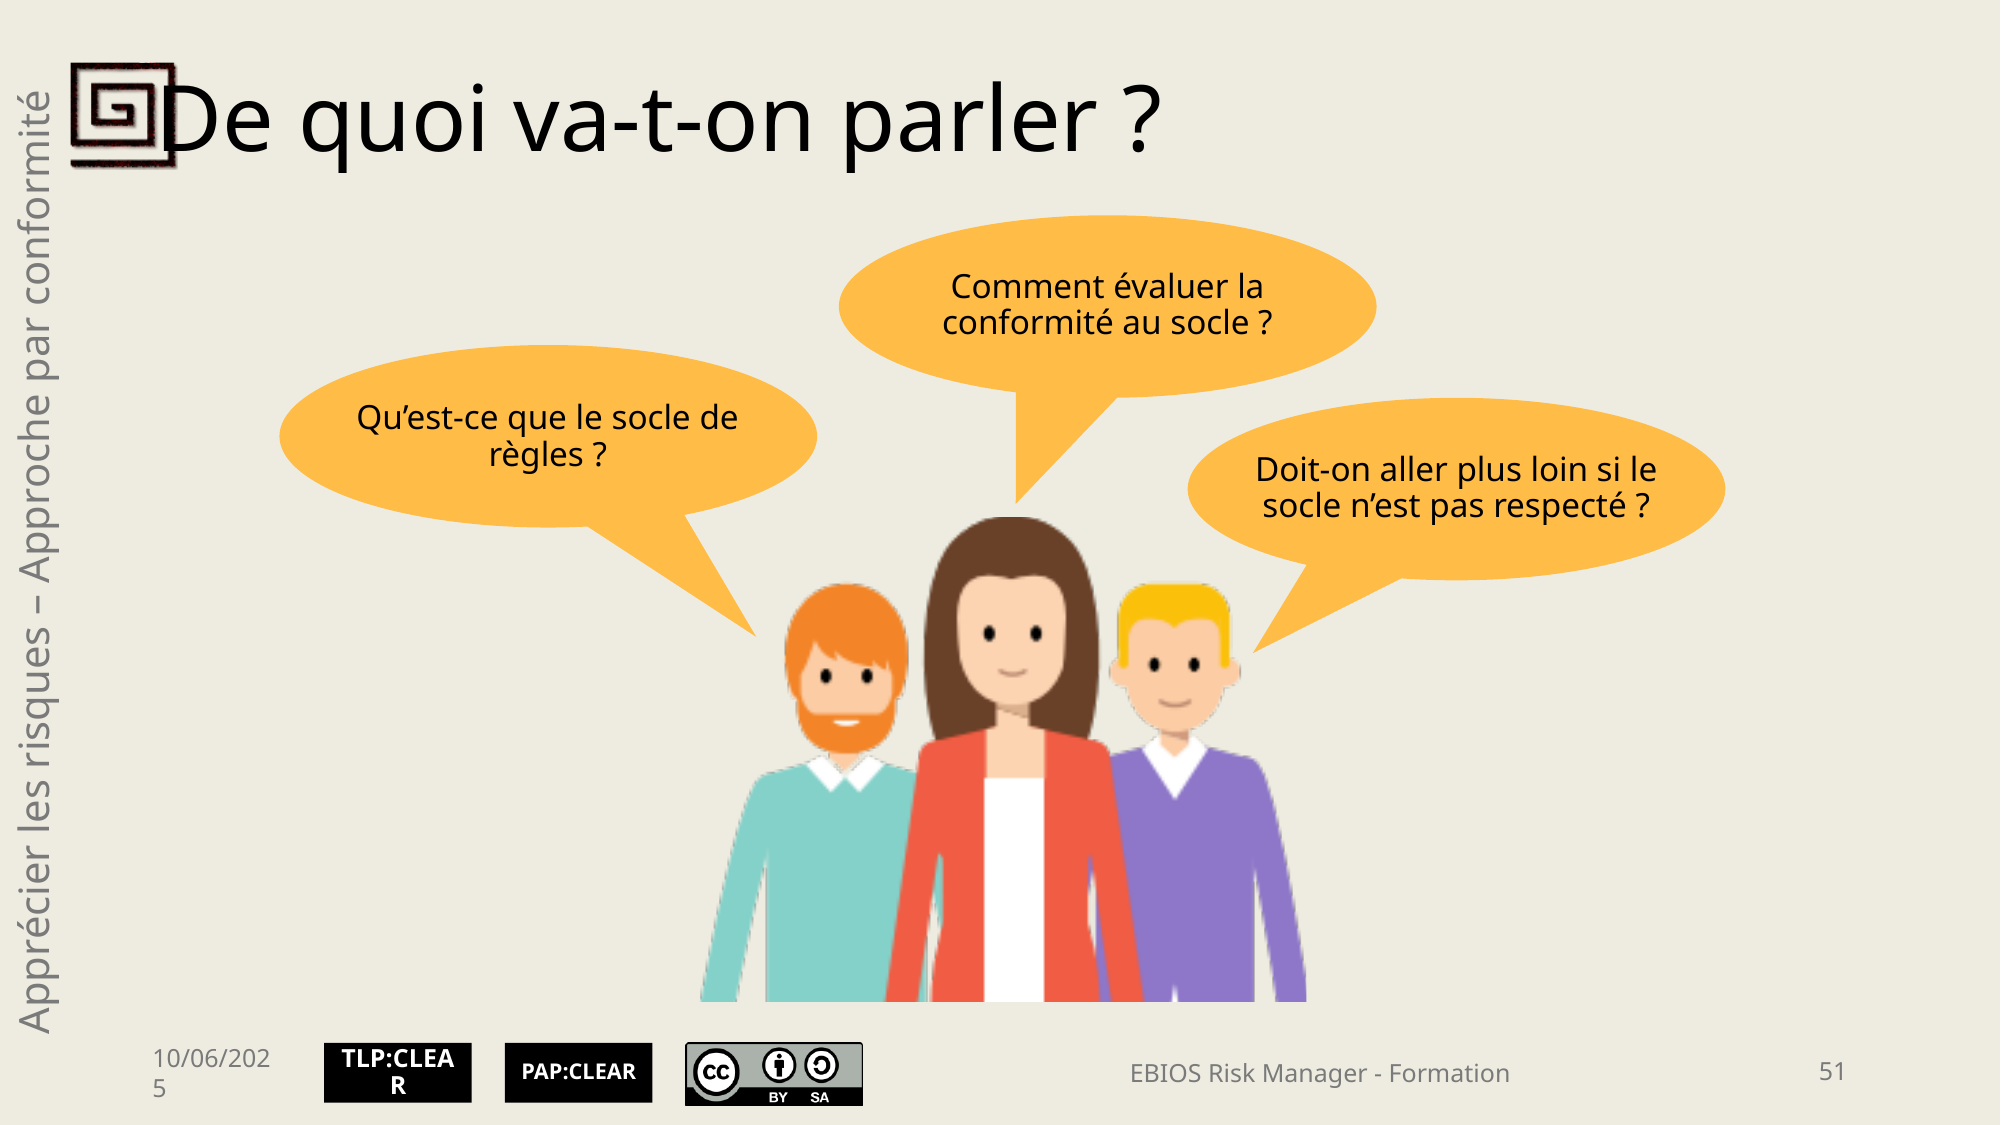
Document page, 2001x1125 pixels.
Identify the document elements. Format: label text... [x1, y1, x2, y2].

picture [67, 59, 178, 170]
text_box Apprécier les risques – Approche par conformité [0, 0, 65, 1125]
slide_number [137, 1042, 291, 1103]
list Comment évaluer la conformité au socle ? [850, 225, 1365, 387]
picture [685, 1042, 863, 1106]
footer EBIOS Risk Manager - Formation [895, 1042, 1746, 1103]
picture [172, 93, 178, 144]
slide_number 51 [1771, 1042, 1863, 1103]
list Qu’est-ce que le socle de règles ? [291, 356, 805, 518]
list Doit-on aller plus loin si le socle n’est pas respecté ? [1199, 407, 1714, 570]
